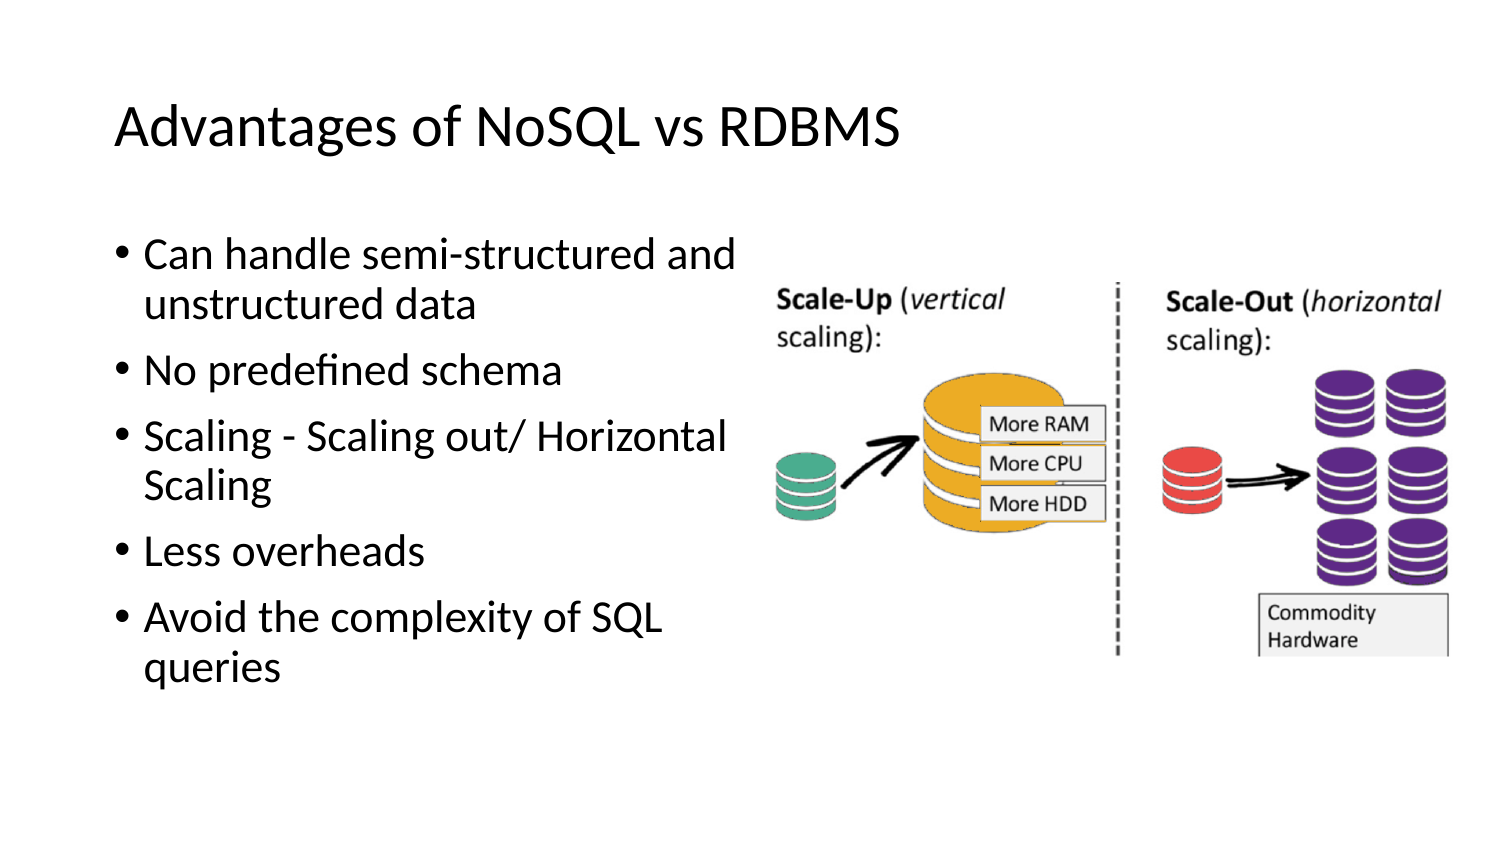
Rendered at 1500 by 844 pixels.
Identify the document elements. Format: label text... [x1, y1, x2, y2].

title Advantages of NoSQL vs RDBMS [103, 44, 1397, 208]
picture [757, 274, 1473, 674]
list Can handle semi-structured and unstructured data No predefined schema Scaling - Scaling out/ Horizontal Scaling Less overheads Avoid the complexity of SQL queries [103, 224, 788, 760]
